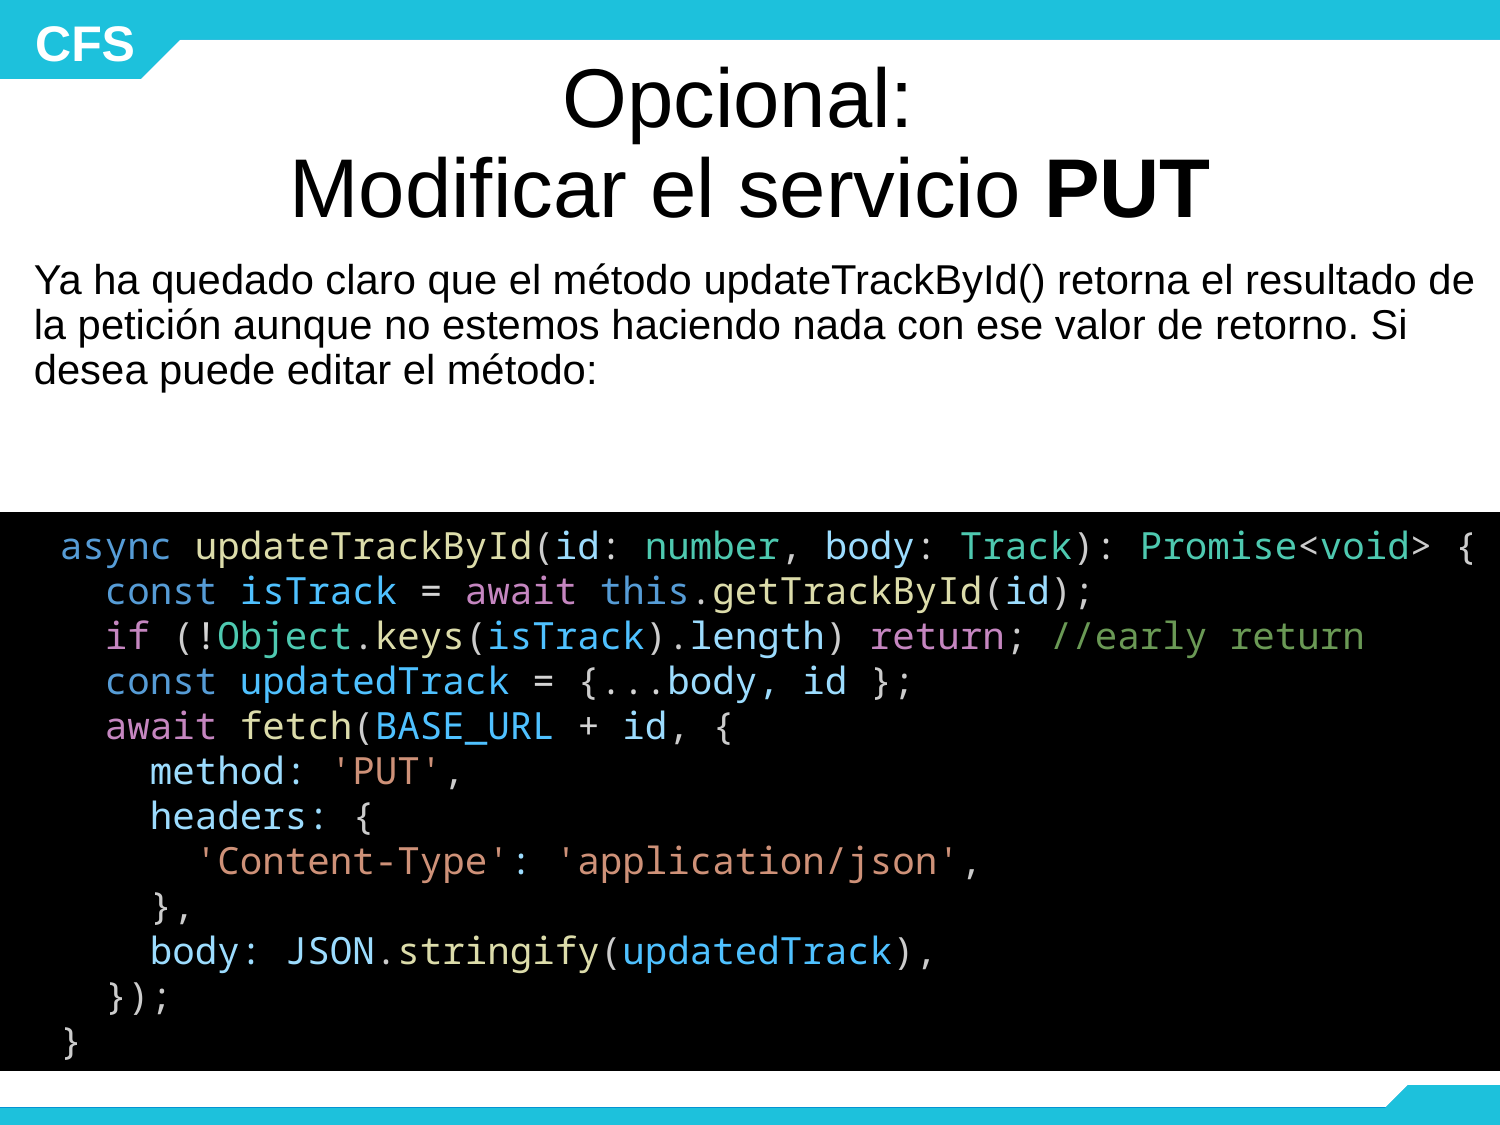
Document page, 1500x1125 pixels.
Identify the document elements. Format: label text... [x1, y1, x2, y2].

title Opcional: Modificar el servicio PUT [103, 45, 1397, 246]
text_box async updateTrackById(id: number, body: Track): Promise<void> { const isTrack = await this.getTrackById(id); if (!Object.keys(isTrack).length) return; //early return const updatedTrack = {...body, id }; await fetch(BASE_URL + id, { method: 'PUT', headers: { 'Content-Type': 'application/json', }, body: JSON.stringify(updatedTrack), }); } [0, 512, 1500, 1071]
list Ya ha quedado claro que el método updateTrackById() retorna el resultado de la petición aunque no estemos haciendo nada con ese valor de retorno. Si desea puede editar el método: [0, 251, 1500, 427]
